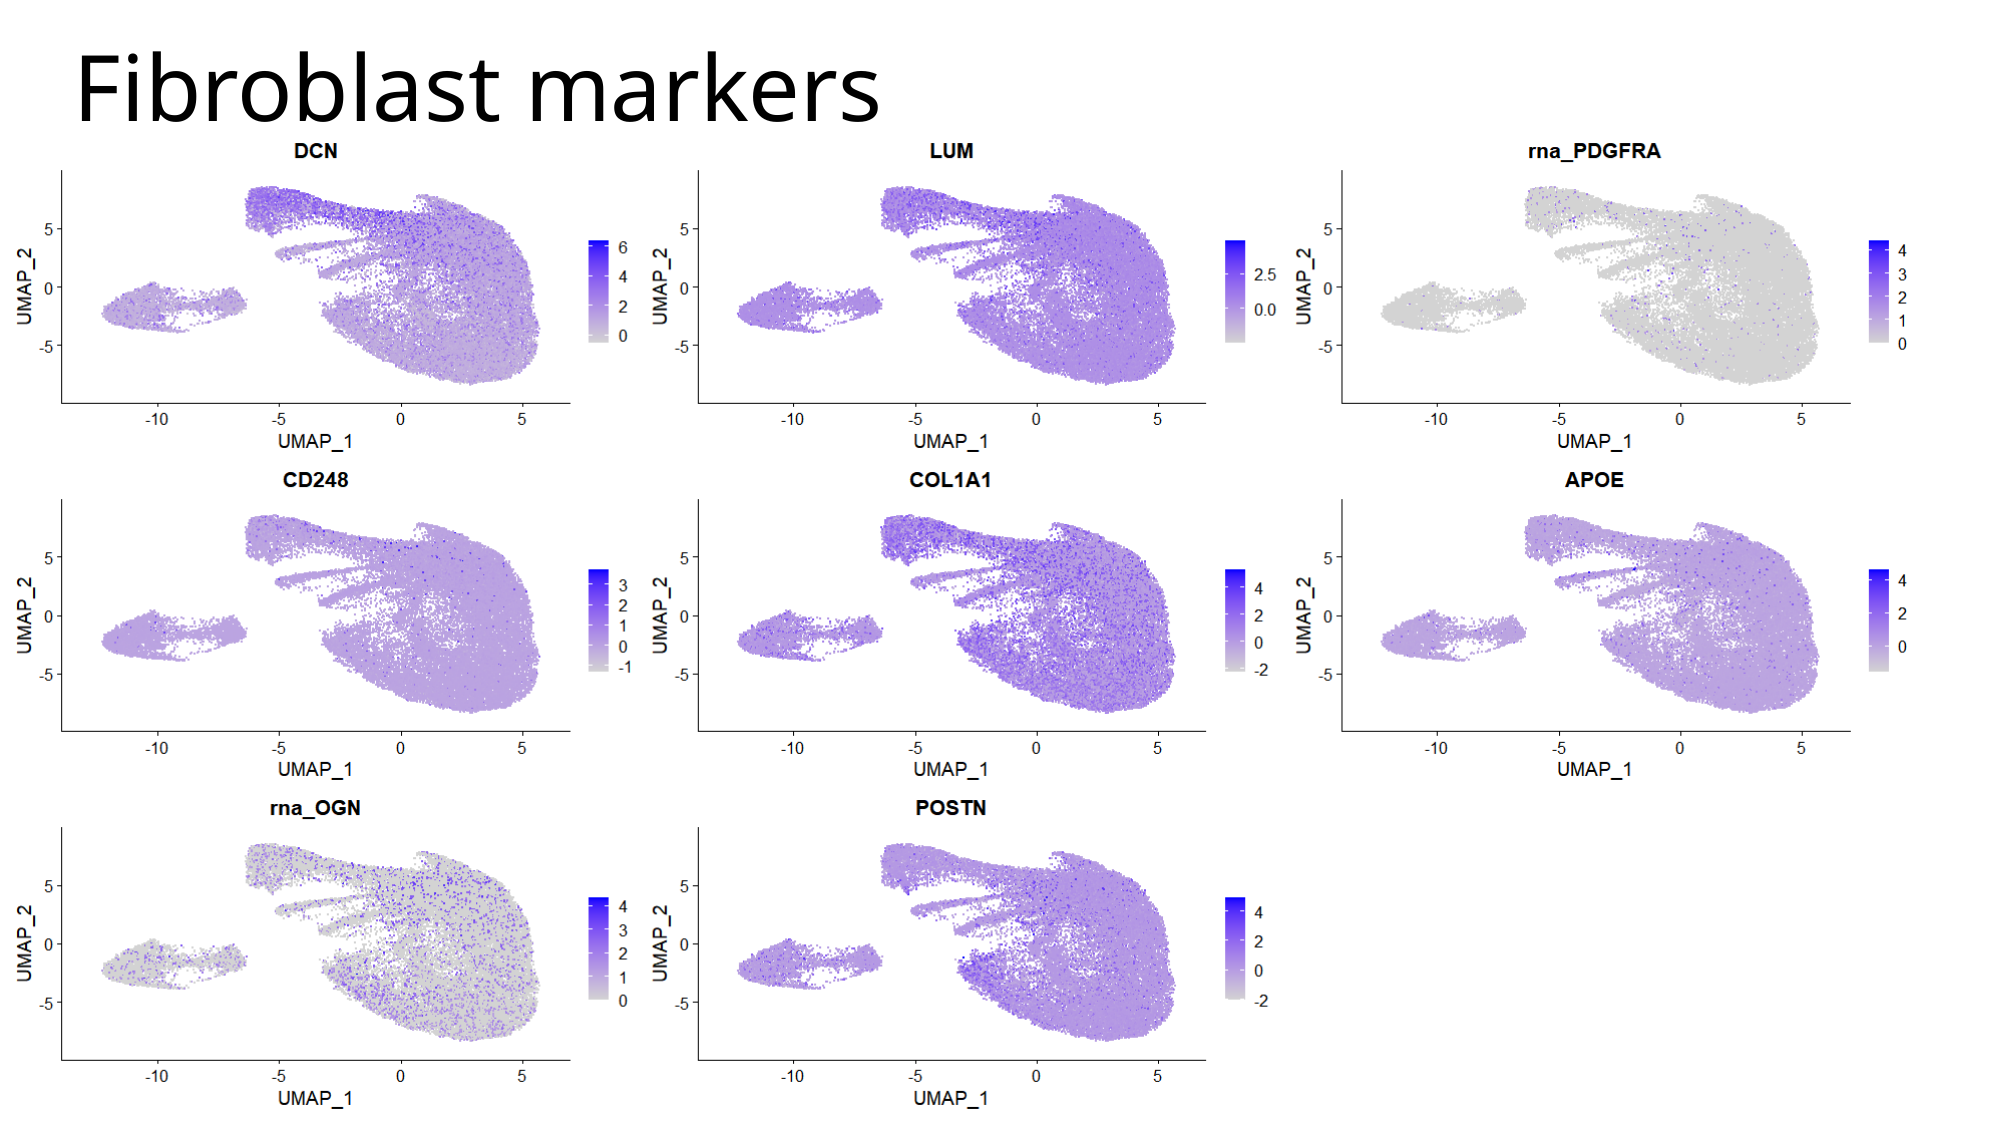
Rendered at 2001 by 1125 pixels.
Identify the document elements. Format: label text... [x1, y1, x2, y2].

picture [0, 125, 1924, 1125]
title Fibroblast markers [58, 0, 1784, 125]
